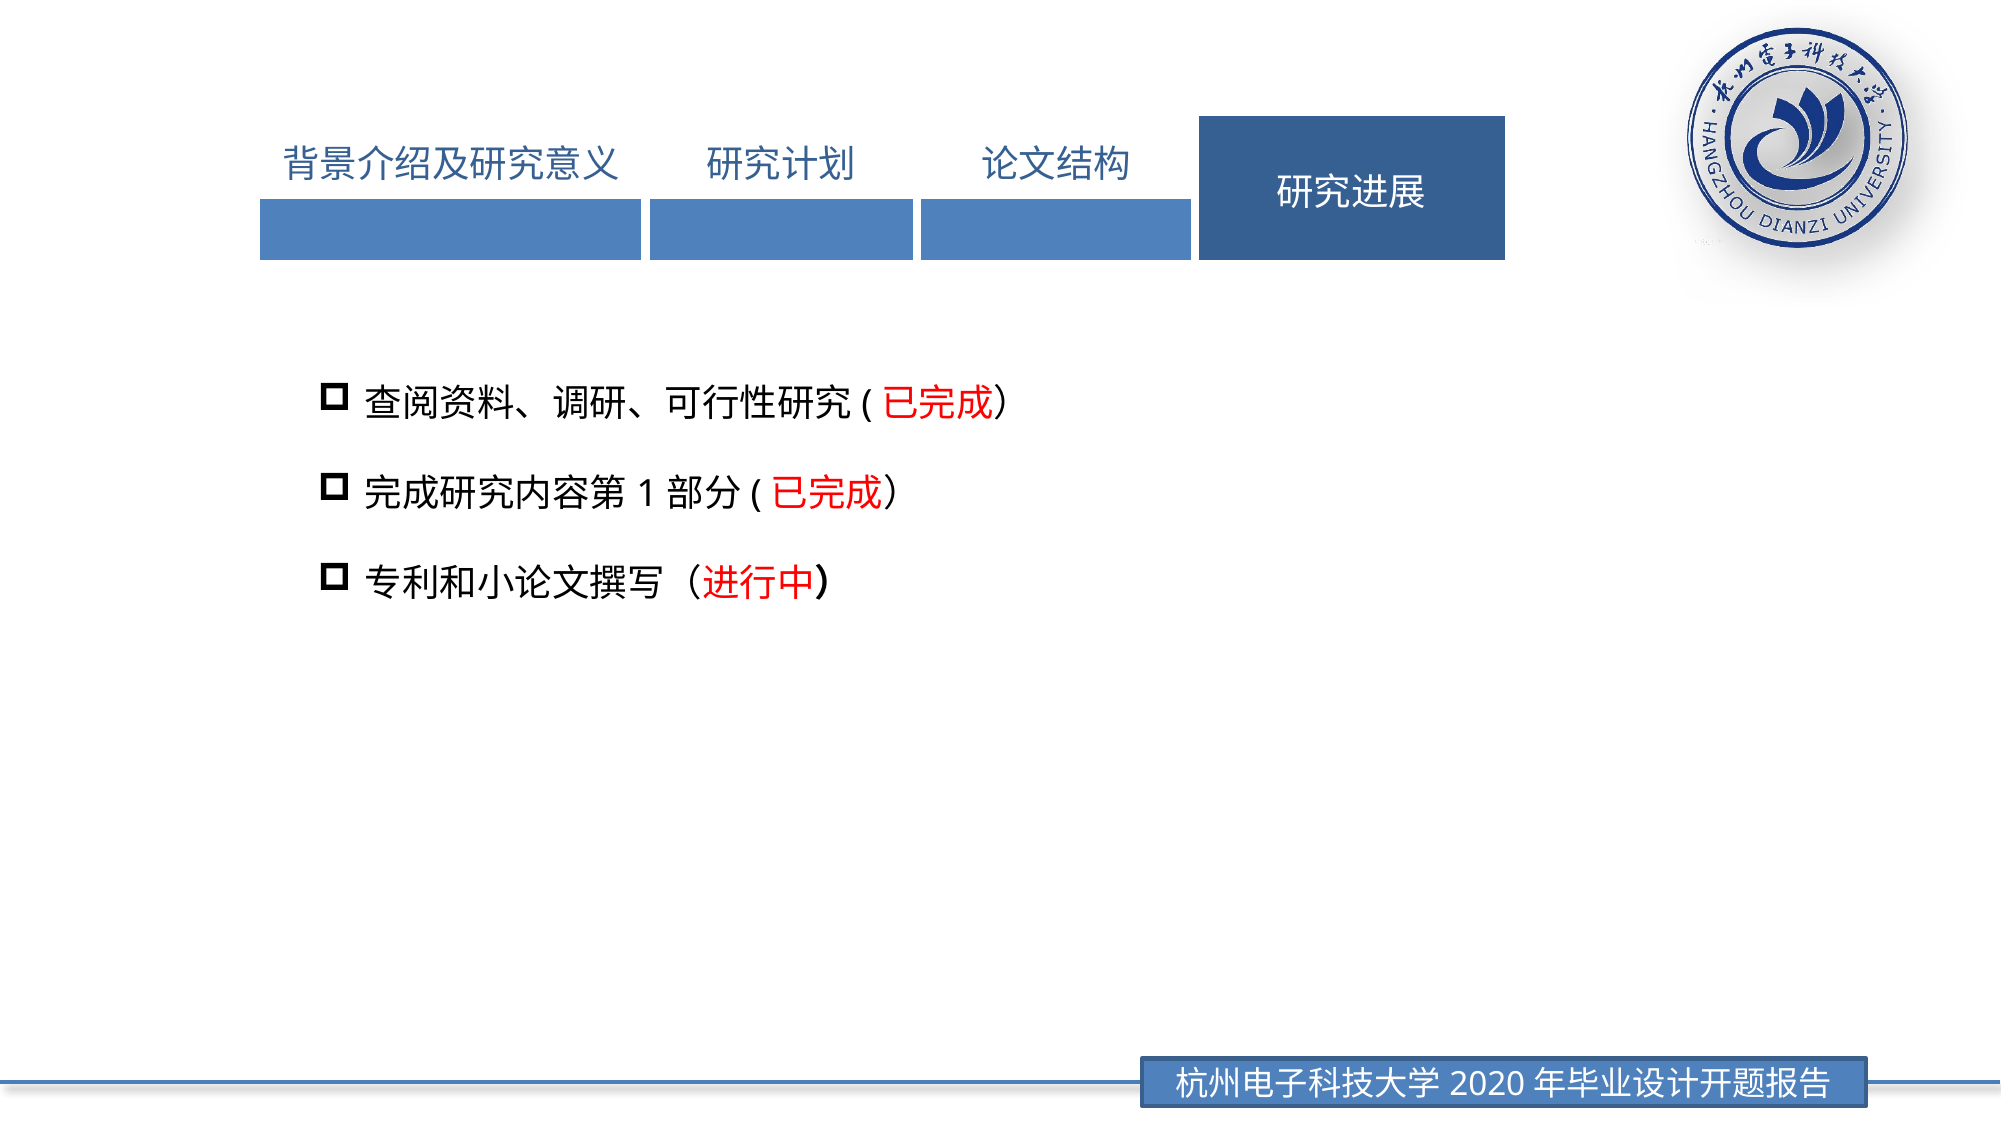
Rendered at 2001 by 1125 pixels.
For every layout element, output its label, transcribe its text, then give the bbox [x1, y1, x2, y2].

table_cell [650, 199, 913, 260]
picture [1679, 19, 1916, 256]
table_header 研究进展 [1199, 116, 1505, 260]
table_header 研究计划 [650, 116, 913, 191]
table_header 论文结构 [921, 116, 1191, 191]
text_box 查阅资料、调研、可行性研究(已完成） 完成研究内容第1部分(已完成） 专利和小论文撰写（进行中） [303, 326, 1314, 611]
table_header 背景介绍及研究意义 [260, 116, 641, 191]
table_cell [921, 199, 1191, 260]
table_cell [260, 199, 641, 260]
